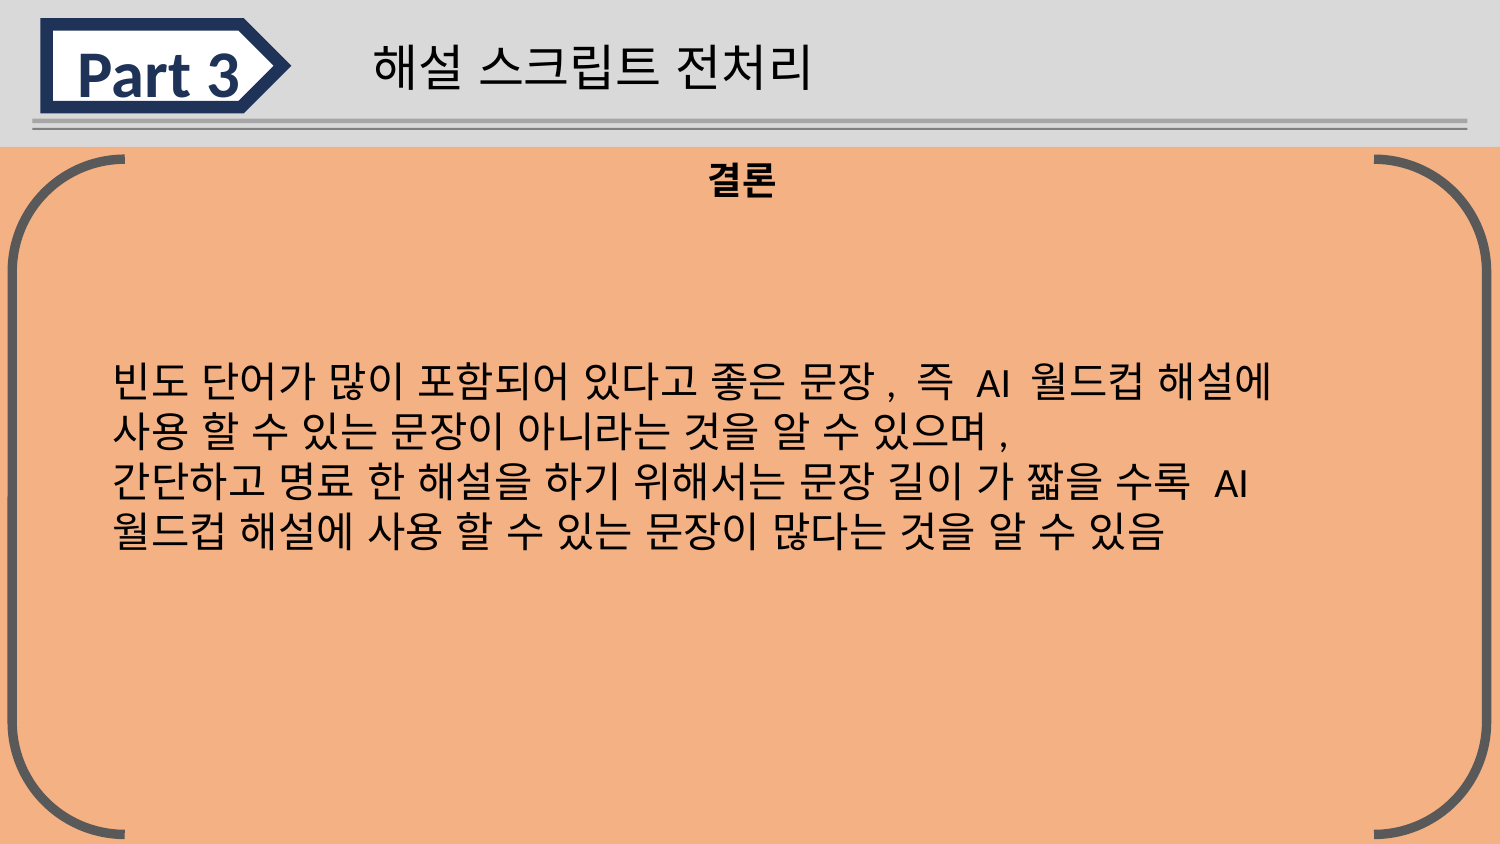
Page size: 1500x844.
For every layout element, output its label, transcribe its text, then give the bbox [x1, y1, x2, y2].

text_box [46, 23, 283, 120]
text_box [11, 158, 1488, 835]
text_box 결론 [164, 149, 1331, 209]
list 해설 스크립트 전처리 [356, 35, 1434, 105]
text_box 빈도 단어가 많이 포함되어 있다고 좋은 문장, 즉 AI 월드컵 해설에 사용 할 수 있는 문장이 아니라는 것을 알 수 있으며, 간단하고 명료 한 해설을 하기 위해서는 문장 길이 가 짧을 수록 AI 월드컵 해설에 사용 할 수 있는 문장이 많다는 것을 알 수 있음 [97, 348, 1321, 563]
text_box [0, 146, 1500, 844]
